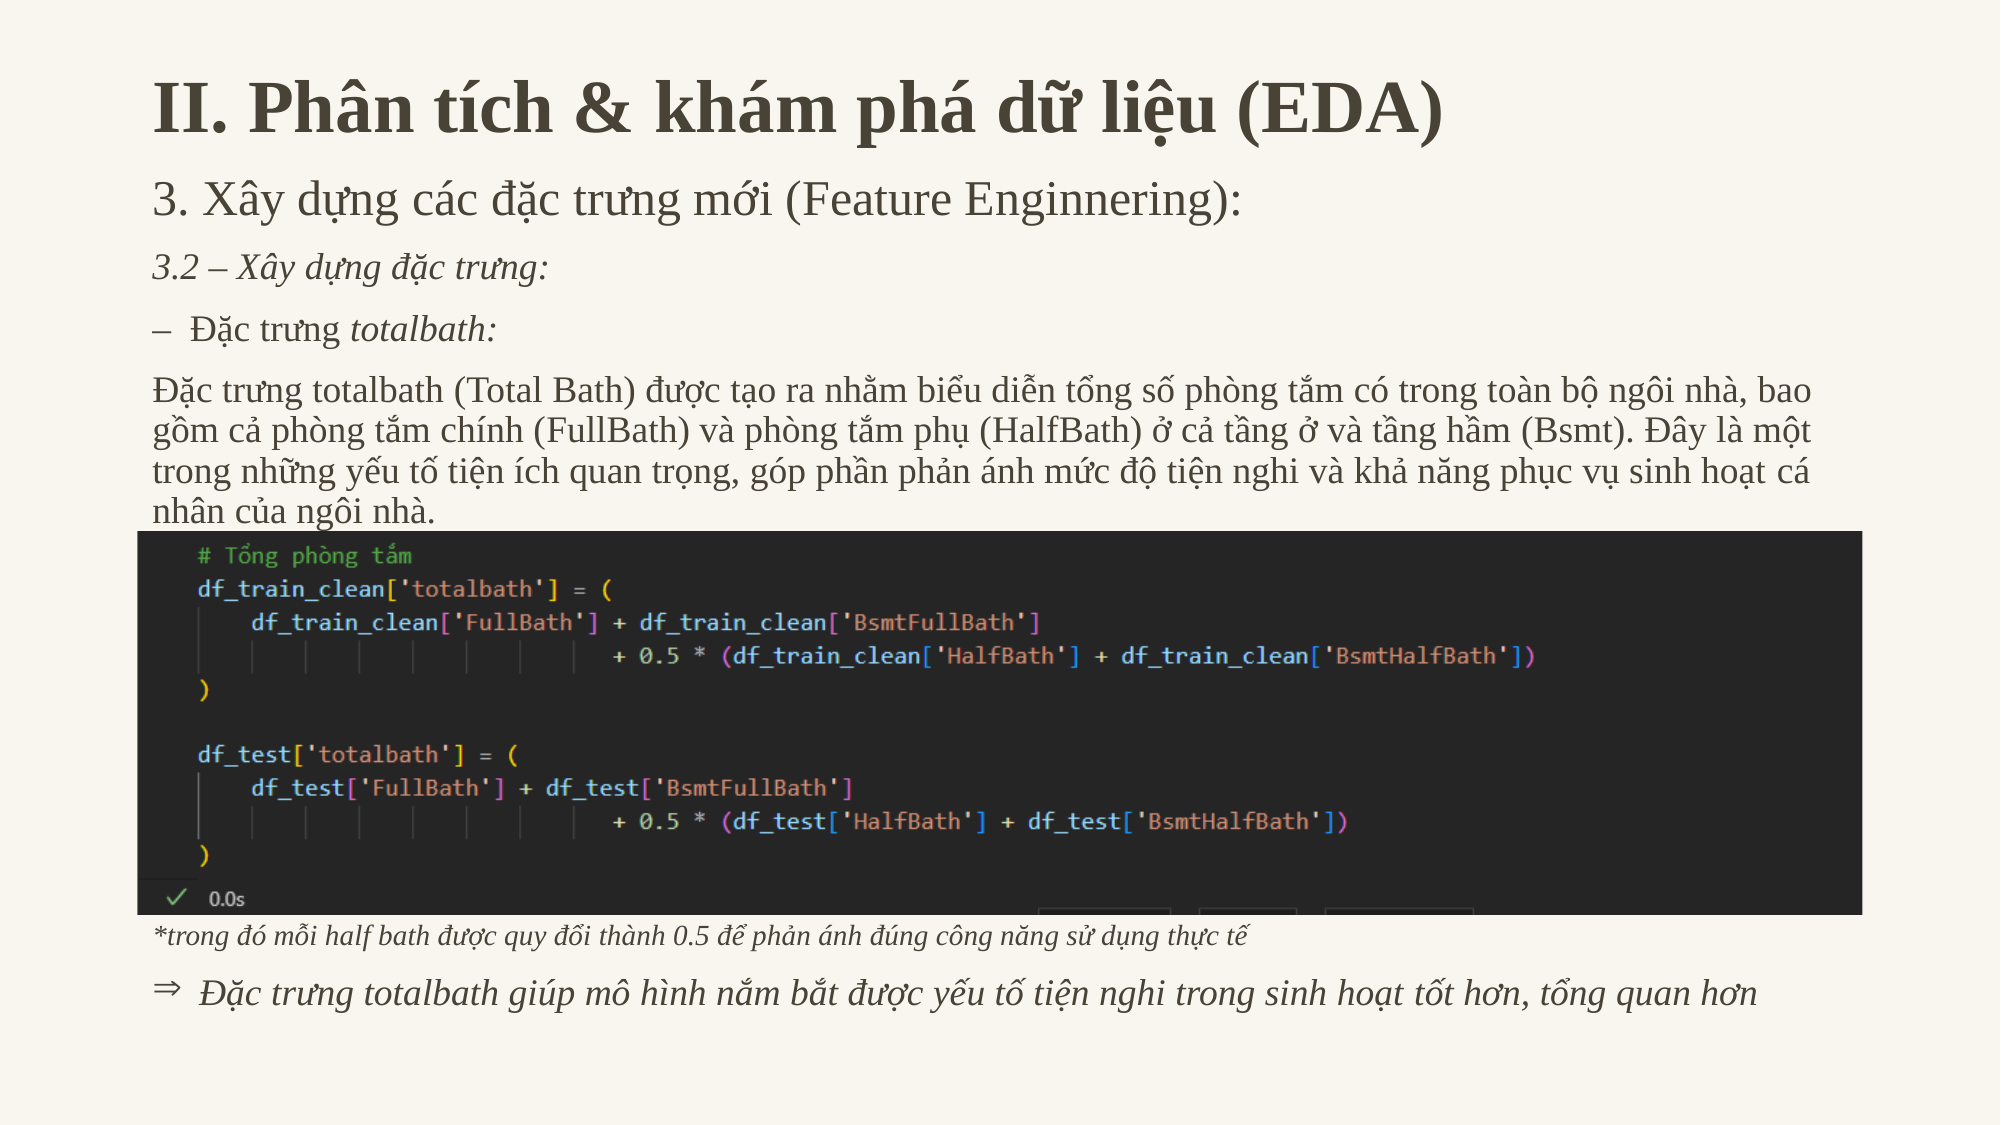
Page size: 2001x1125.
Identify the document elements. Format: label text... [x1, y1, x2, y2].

title II. Phân tích & khám phá dữ liệu (EDA) [137, 59, 1863, 165]
picture [137, 531, 1863, 915]
list 3. Xây dựng các đặc trưng mới (Feature Enginnering): 3.2 – Xây dựng đặc trưng: – Đặc trưng totalbath: Đặc trưng totalbath (Total Bath) được tạo ra nhằm biểu diễn tổng số phòng tắm có trong toàn bộ ngôi nhà, bao gồm cả phòng tắm chính (FullBath) và phòng tắm phụ (HalfBath) ở cả tầng ở và tầng hầm (Bsmt). Đây là một trong những yếu tố tiện ích quan trọng, góp phần phản ánh mức độ tiện nghi và khả năng phục vụ sinh hoạt cá nhân của ngôi nhà. *trong đó mỗi half bath được quy đổi thành 0.5 để phản ánh đúng công năng sử dụng thực tế Đặc trưng totalbath giúp mô hình nắm bắt được yếu tố tiện nghi trong sinh hoạt tốt hơn, tổng quan hơn [137, 915, 1863, 1078]
list 3. Xây dựng các đặc trưng mới (Feature Enginnering): 3.2 – Xây dựng đặc trưng: – Đặc trưng totalbath: Đặc trưng totalbath (Total Bath) được tạo ra nhằm biểu diễn tổng số phòng tắm có trong toàn bộ ngôi nhà, bao gồm cả phòng tắm chính (FullBath) và phòng tắm phụ (HalfBath) ở cả tầng ở và tầng hầm (Bsmt). Đây là một trong những yếu tố tiện ích quan trọng, góp phần phản ánh mức độ tiện nghi và khả năng phục vụ sinh hoạt cá nhân của ngôi nhà. *trong đó mỗi half bath được quy đổi thành 0.5 để phản ánh đúng công năng sử dụng thực tế Đặc trưng totalbath giúp mô hình nắm bắt được yếu tố tiện nghi trong sinh hoạt tốt hơn, tổng quan hơn [137, 165, 1863, 531]
